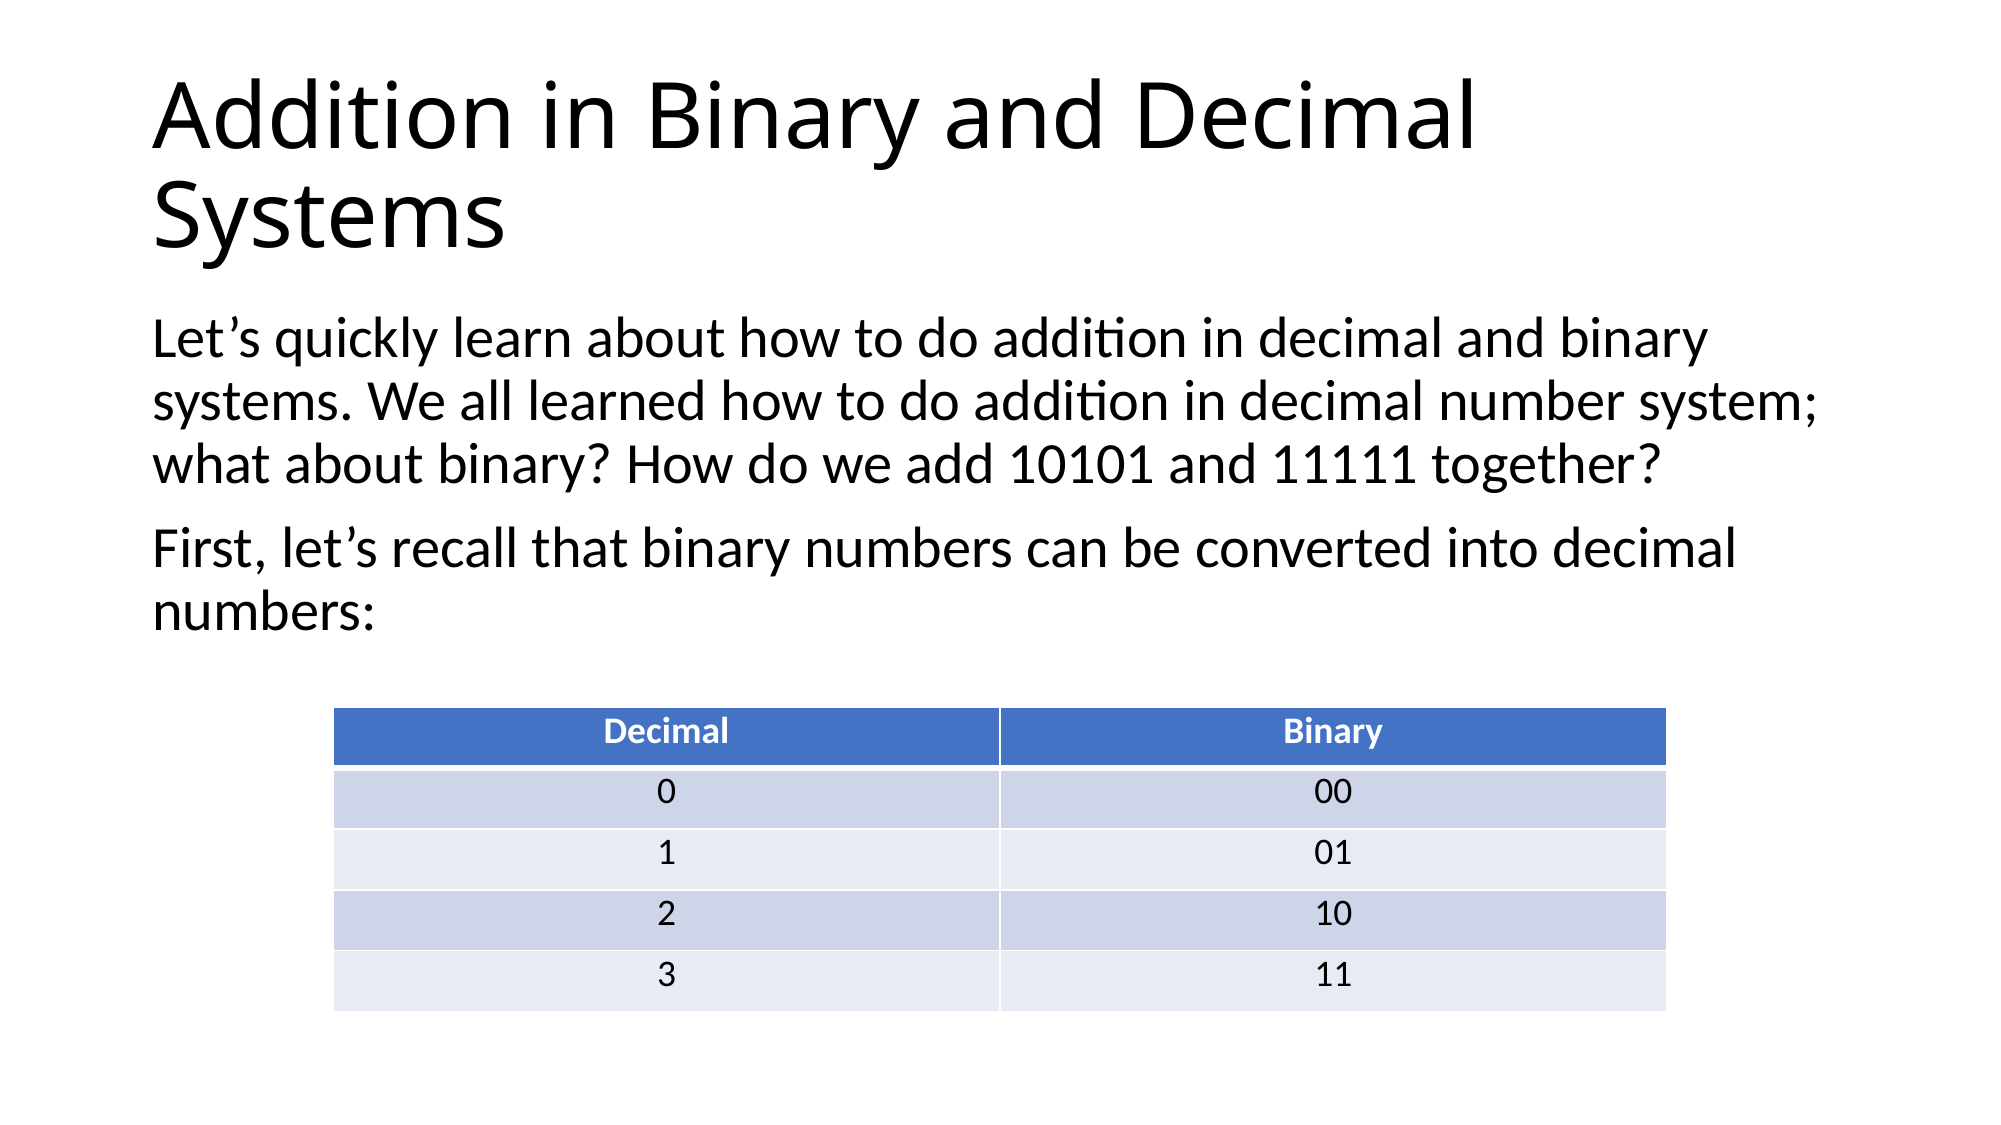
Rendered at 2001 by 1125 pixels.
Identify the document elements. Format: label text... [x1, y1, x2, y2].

table_header Decimal [334, 708, 999, 765]
list Let’s quickly learn about how to do addition in decimal and binary systems. We all learned how to do addition in decimal number system; what about binary? How do we add 10101 and 11111 together? First, let’s recall that binary numbers can be converted into decimal numbers: [137, 299, 1863, 1014]
table_cell 00 [1001, 771, 1666, 828]
table_cell 11 [1001, 951, 1666, 1011]
table_cell 01 [1001, 830, 1666, 889]
table_cell 1 [334, 830, 999, 889]
title Addition in Binary and Decimal Systems [137, 59, 1863, 278]
table_cell 0 [334, 771, 999, 828]
table_header Binary [1001, 708, 1666, 765]
table_cell 10 [1001, 891, 1666, 950]
table_cell 2 [334, 891, 999, 950]
table_cell 3 [334, 951, 999, 1011]
